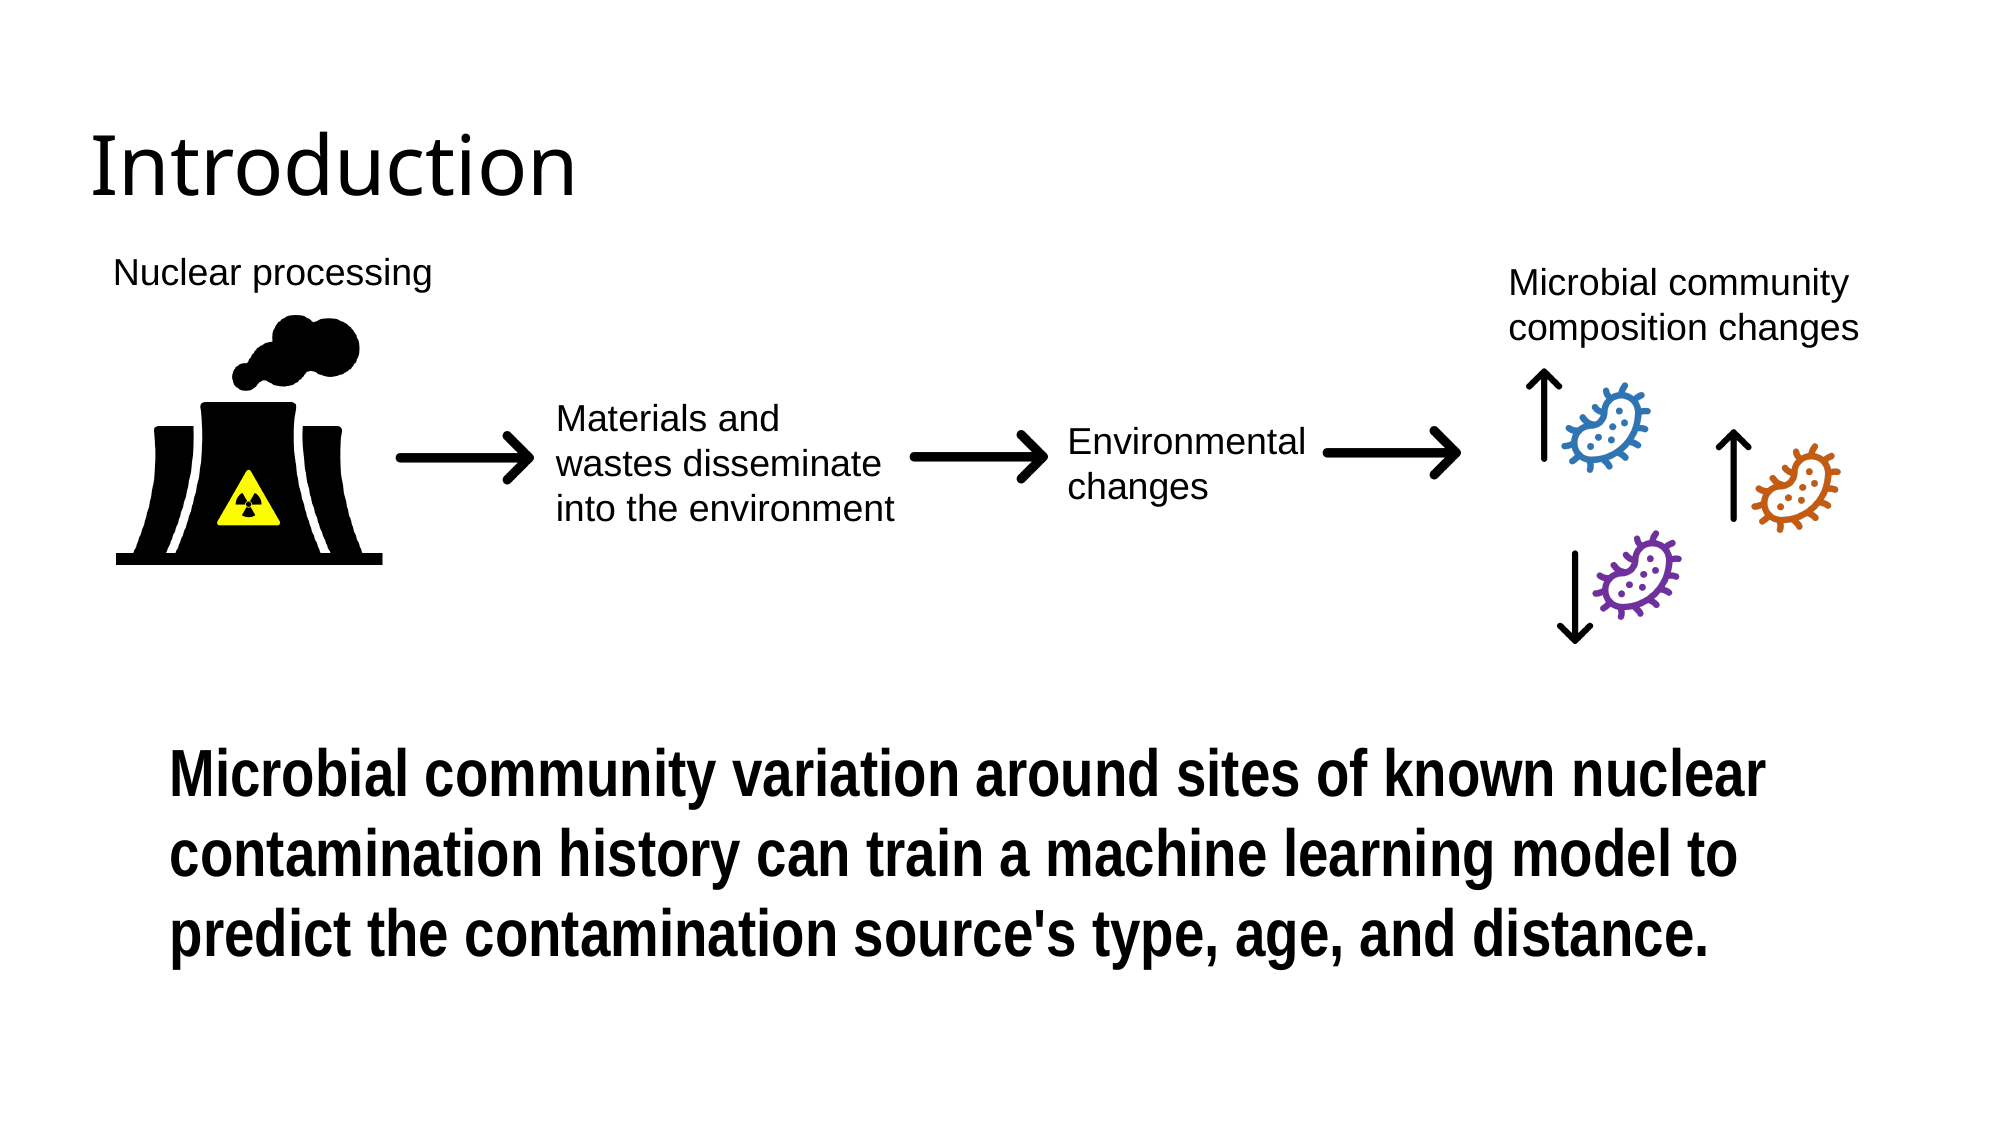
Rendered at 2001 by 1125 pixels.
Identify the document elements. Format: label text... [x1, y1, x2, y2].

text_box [95, 240, 1924, 648]
text_box Microbial community variation around sites of known nuclear contamination history can train a machine learning model to predict the contamination source's type, age, and distance. [154, 722, 1846, 978]
text_box Introduction [75, 104, 1687, 220]
